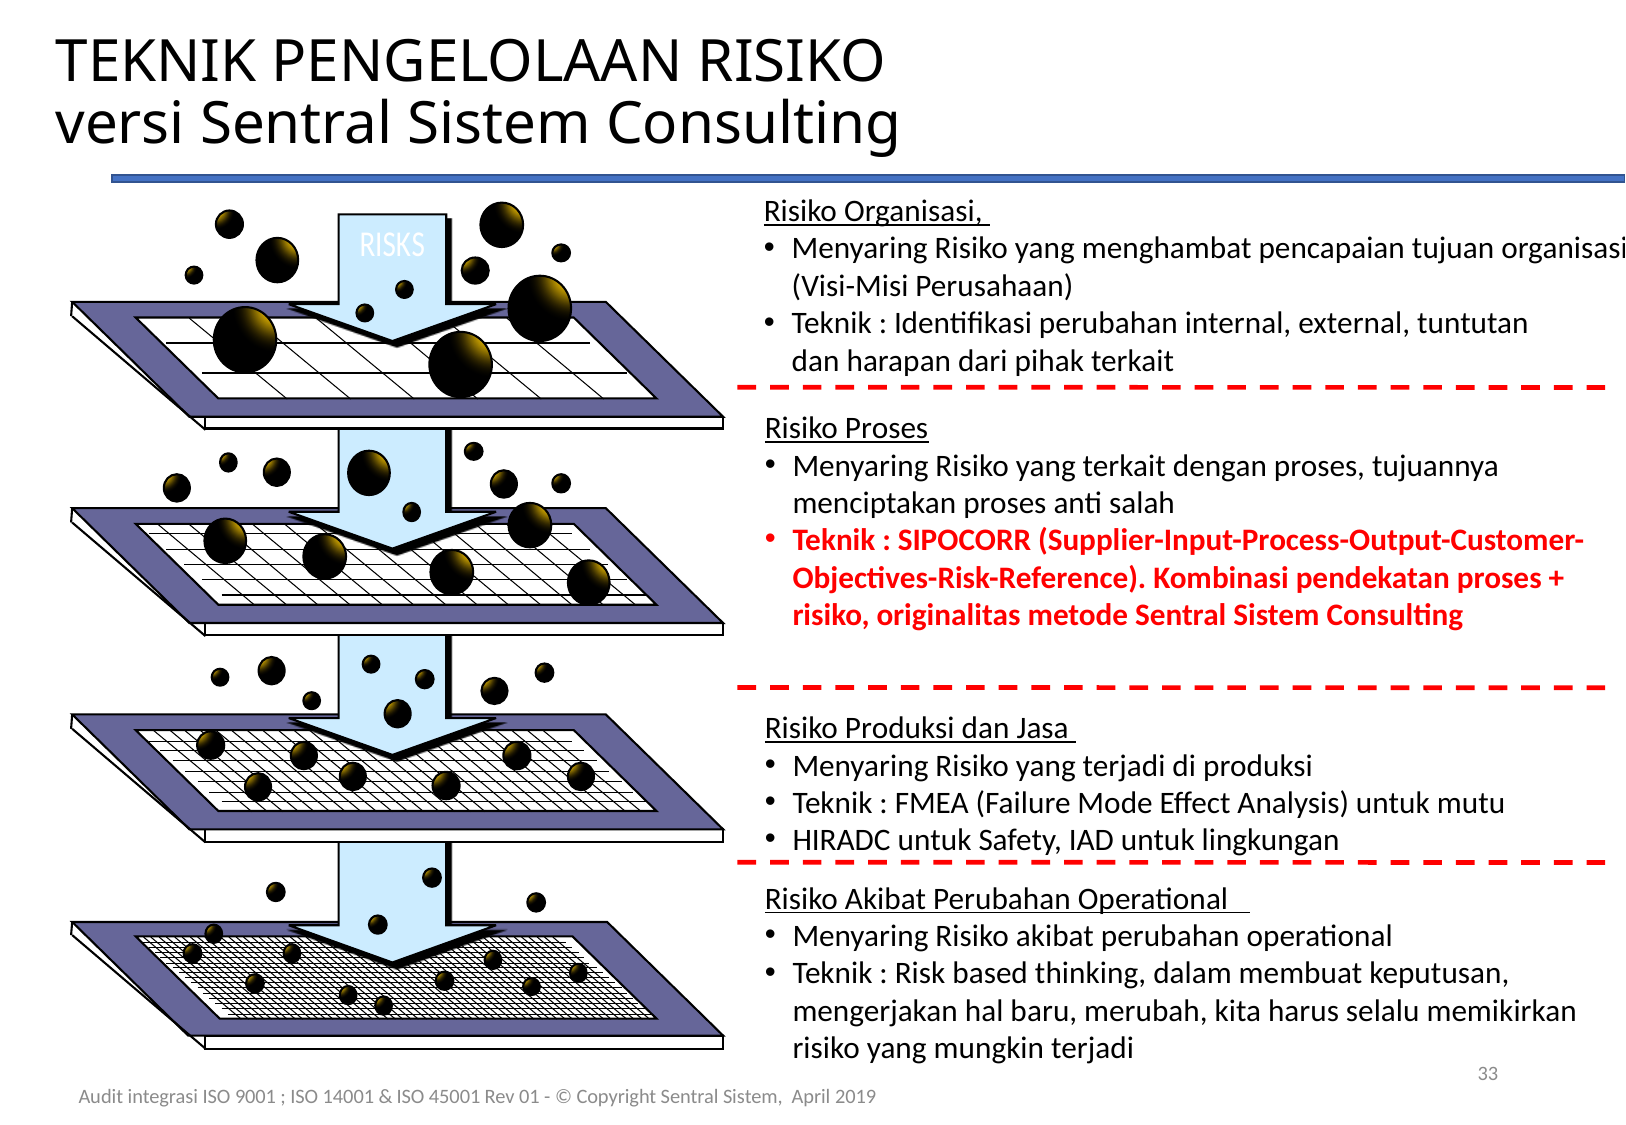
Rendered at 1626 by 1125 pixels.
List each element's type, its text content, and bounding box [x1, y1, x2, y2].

text_box Risiko Organisasi, Menyaring Risiko yang menghambat pencapaian tujuan organisasi (Visi-Misi Perusahaan) Teknik : Identifikasi perubahan internal, external, tuntutan dan harapan dari pihak terkait [749, 182, 1625, 385]
text_box [111, 174, 1625, 183]
picture [37, 199, 727, 1050]
footer Audit integrasi ISO 9001 ; ISO 14001 & ISO 45001 Rev 01 - © Copyright Sentral Sistem, April 2019 [0, 1065, 968, 1125]
text_box Risiko Produksi dan Jasa Menyaring Risiko yang terjadi di produksi Teknik : FMEA (Failure Mode Effect Analysis) untuk mutu HIRADC untuk Safety, IAD untuk lingkungan [749, 699, 1625, 865]
text_box Risiko Proses Menyaring Risiko yang terkait dengan proses, tujuannya menciptakan proses anti salah Teknik : SIPOCORR (Supplier-Input-Process-Output-Customer-Objectives-Risk-Reference). Kombinasi pendekatan proses + risiko, originalitas metode Sentral Sistem Consulting [749, 399, 1625, 640]
title TEKNIK PENGELOLAAN RISIKO versi Sentral Sistem Consulting [40, 0, 1579, 188]
slide_number 33 [1147, 1042, 1514, 1103]
text_box Risiko Akibat Perubahan Operational Menyaring Risiko akibat perubahan operational Teknik : Risk based thinking, dalam membuat keputusan, mengerjakan hal baru, merubah, kita harus selalu memikirkan risiko yang mungkin terjadi [749, 870, 1625, 1073]
